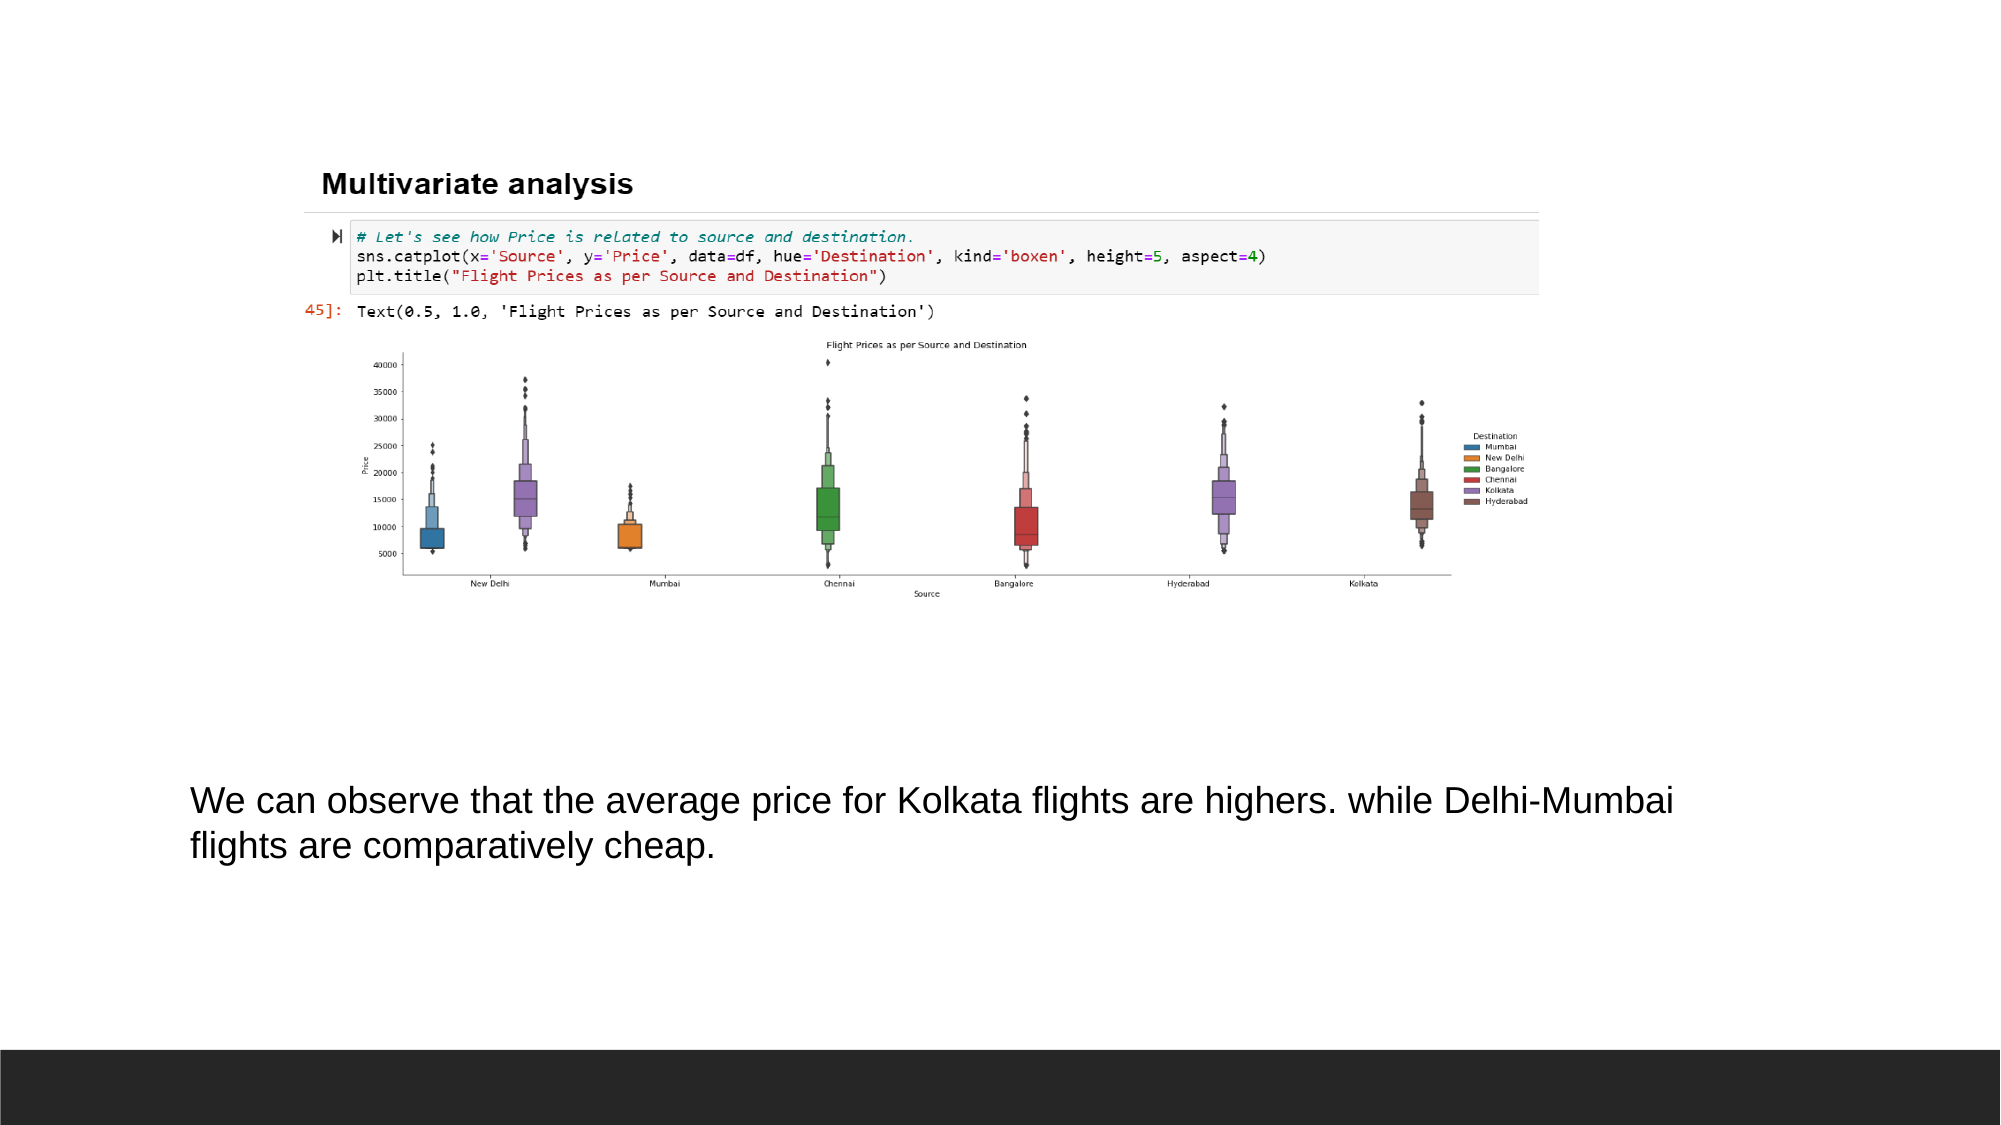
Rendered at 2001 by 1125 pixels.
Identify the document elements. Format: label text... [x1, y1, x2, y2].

text_box We can observe that the average price for Kolkata flights are highers. while Delhi-Mumbai flights are comparatively cheap. [175, 768, 1791, 919]
picture [303, 155, 1539, 609]
